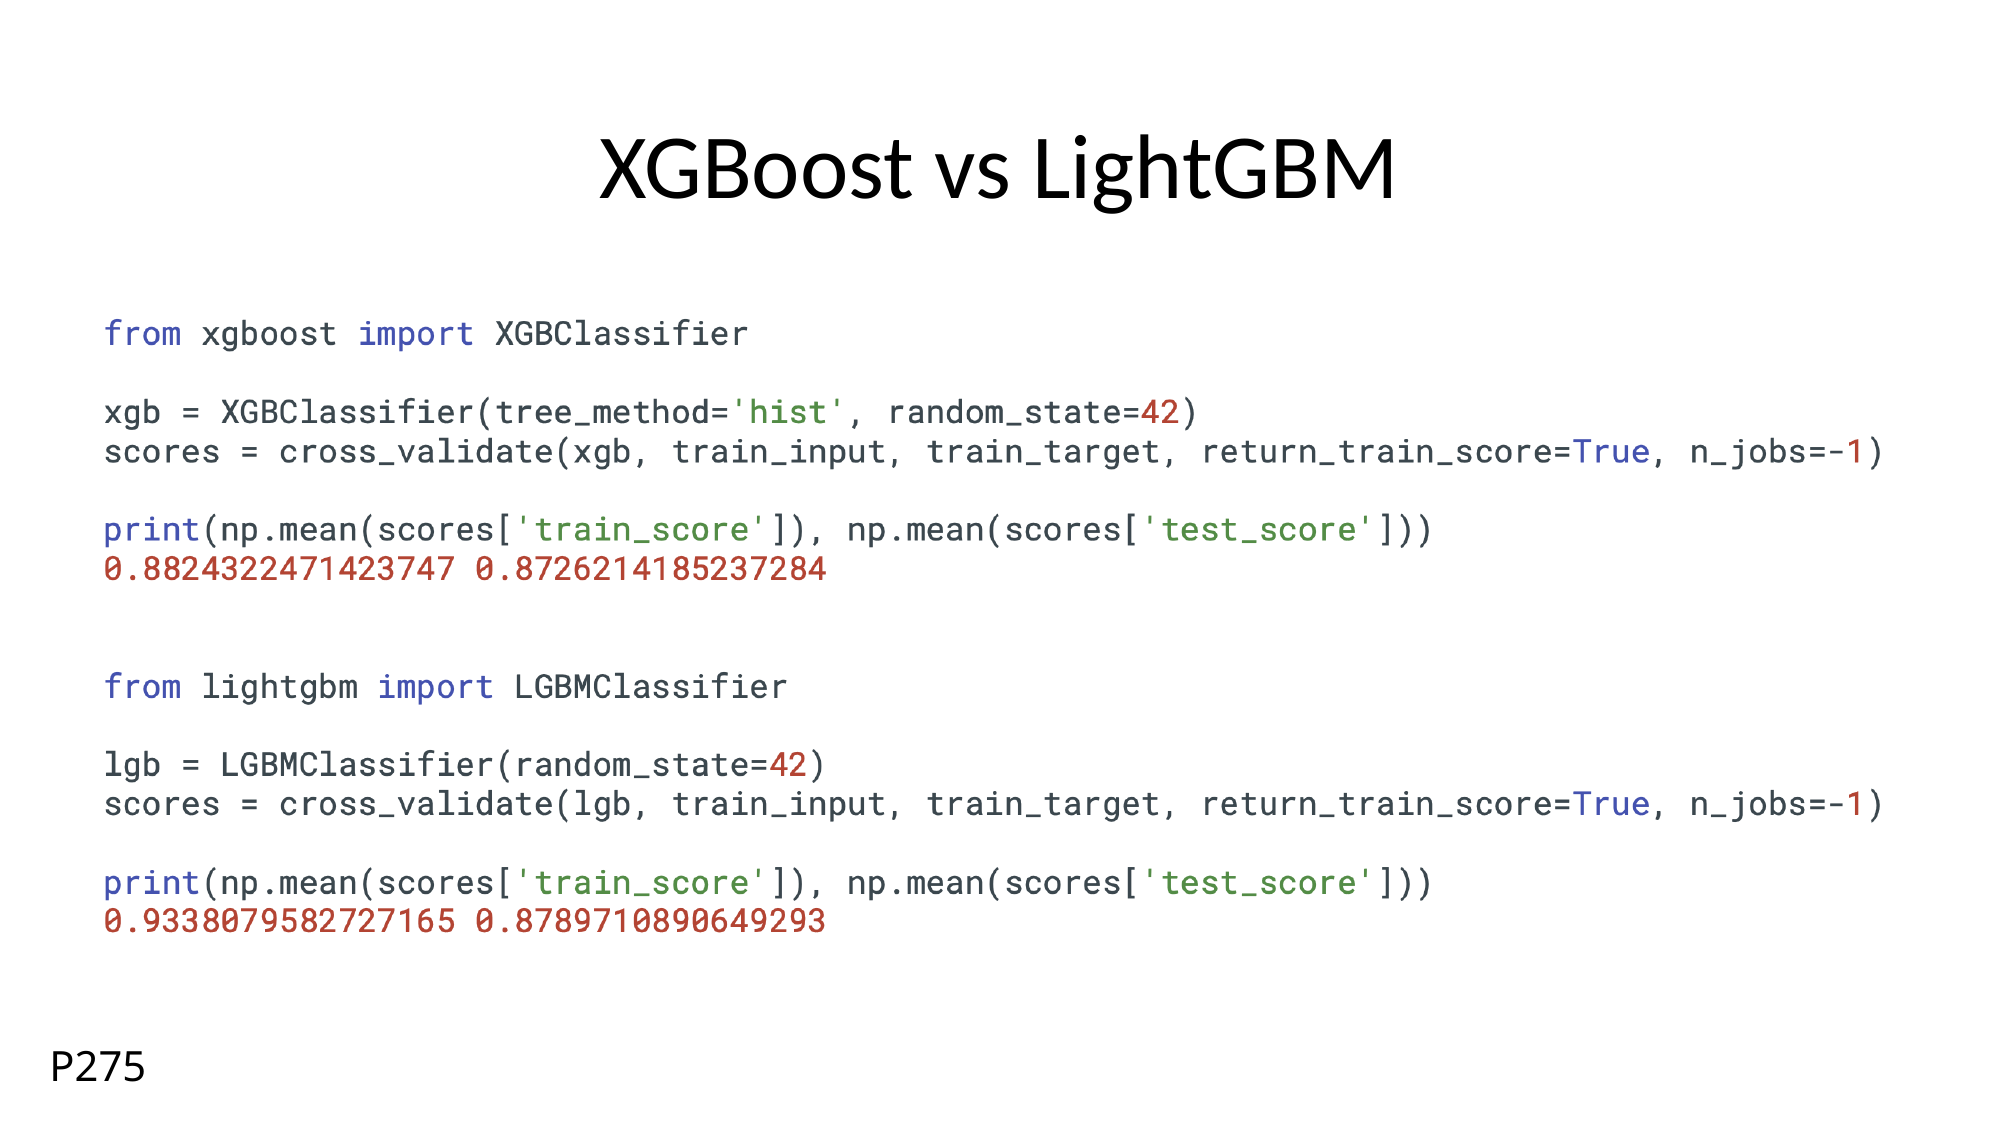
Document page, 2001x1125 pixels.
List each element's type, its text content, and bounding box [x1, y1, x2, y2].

picture [85, 298, 1915, 958]
text_box P275 [34, 1032, 162, 1098]
title XGBoost vs LightGBM [137, 59, 1863, 278]
